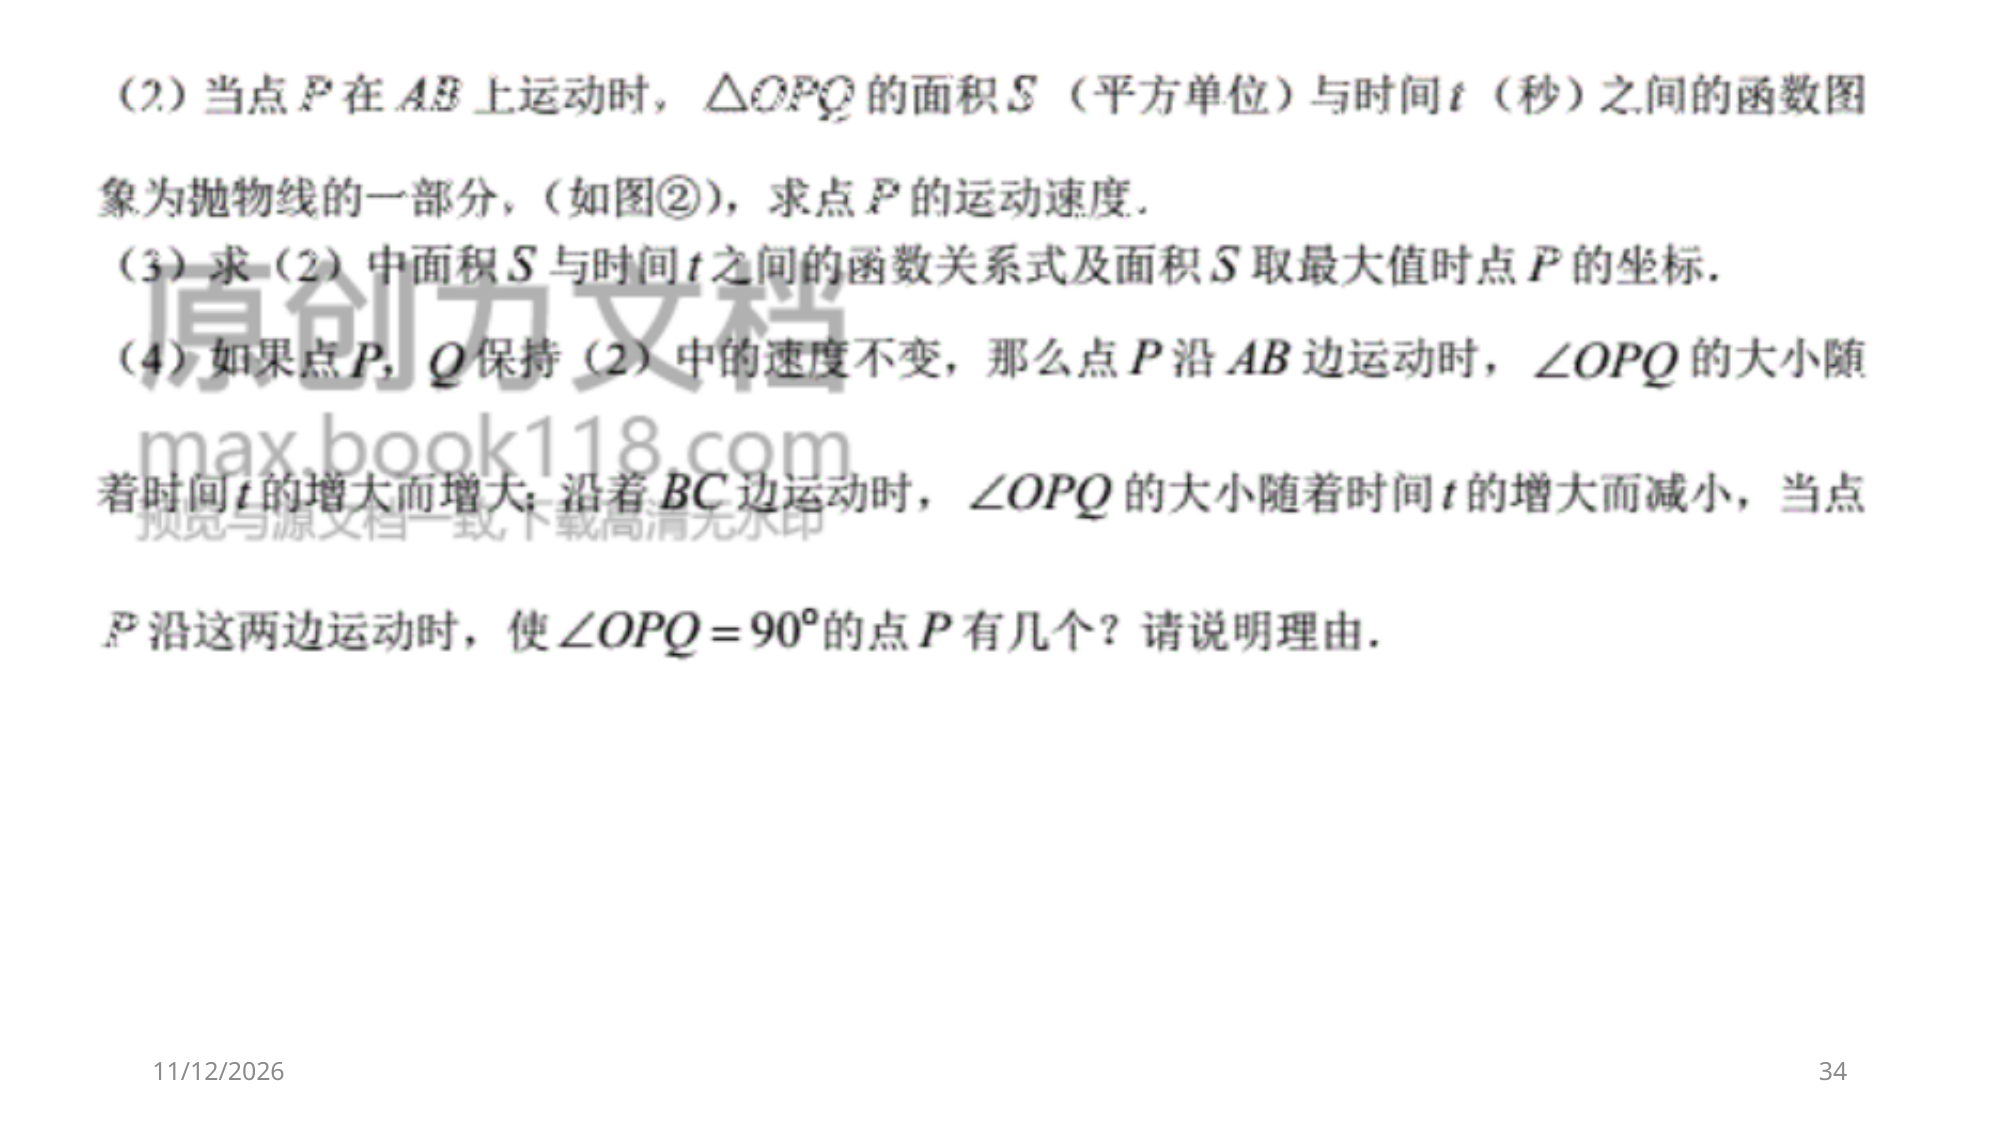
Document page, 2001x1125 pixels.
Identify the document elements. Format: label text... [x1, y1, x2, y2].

picture [20, 0, 1966, 701]
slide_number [137, 1042, 588, 1103]
slide_number 34 [1412, 1042, 1863, 1103]
